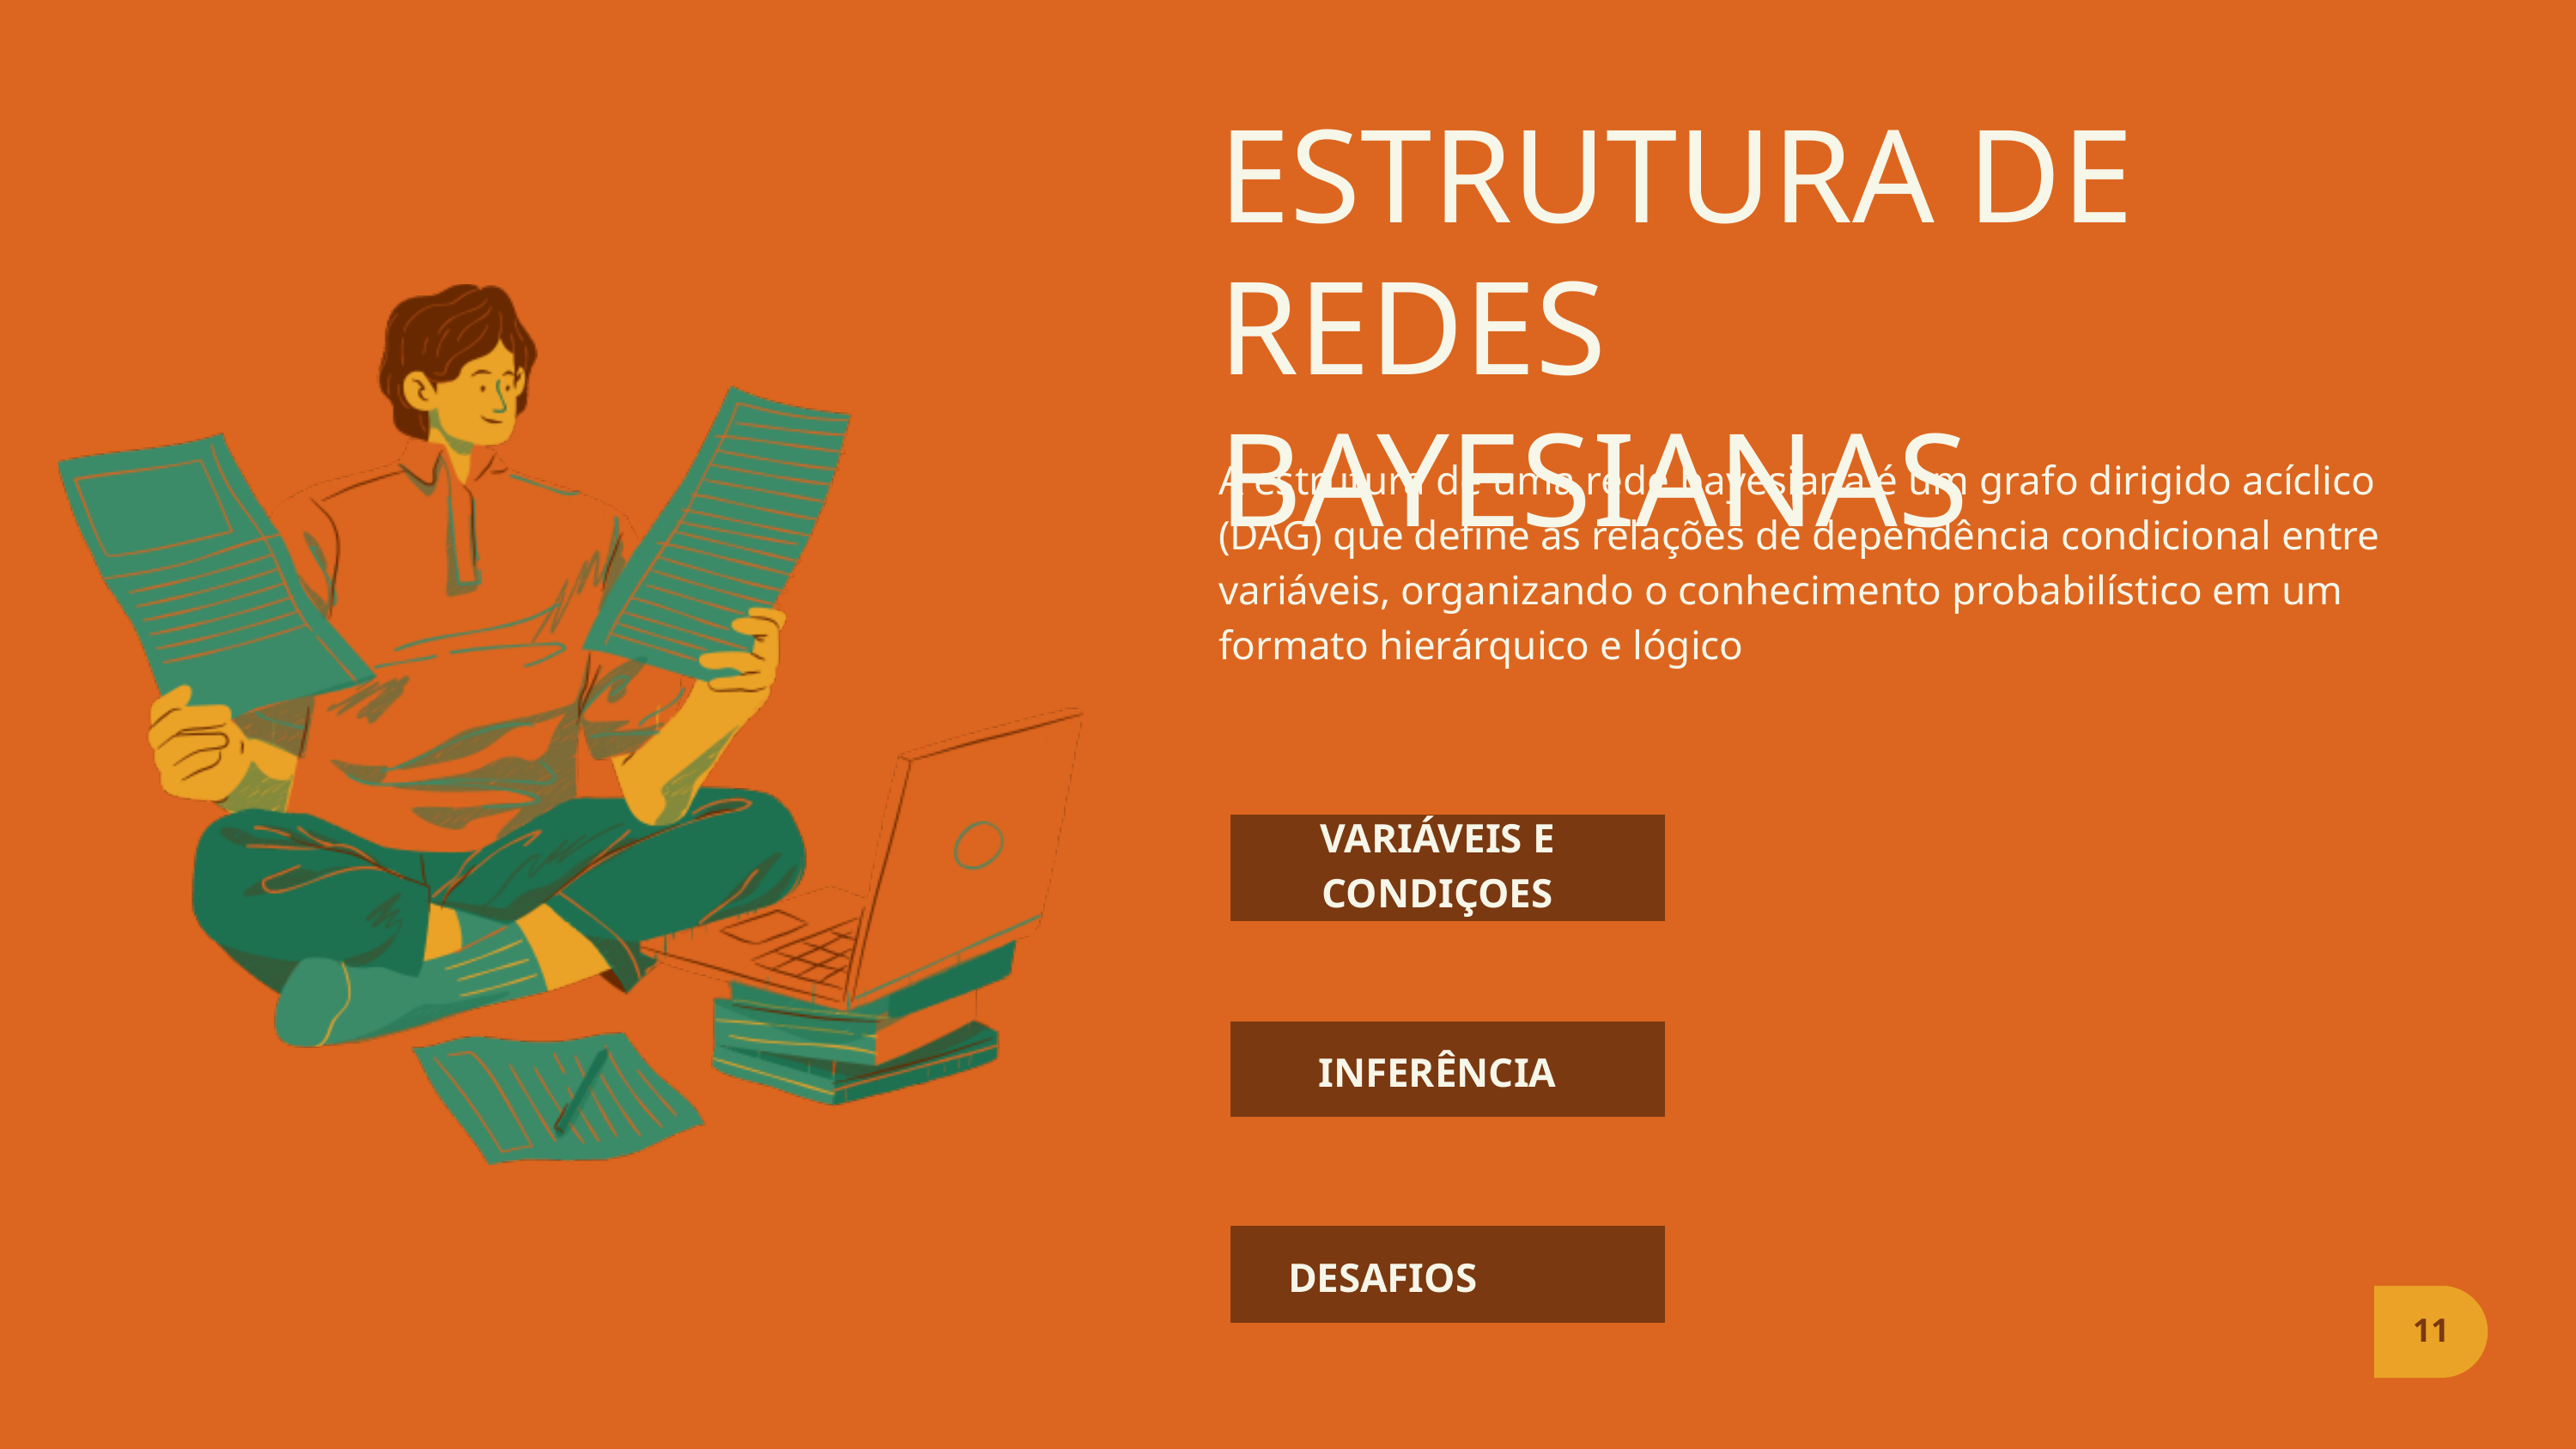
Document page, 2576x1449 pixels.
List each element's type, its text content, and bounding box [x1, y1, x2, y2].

text_box VARIÁVEIS E CONDIÇOES [1274, 805, 1601, 813]
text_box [1230, 1021, 1666, 1118]
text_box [1230, 815, 1666, 921]
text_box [2385, 1275, 2478, 1389]
text_box [58, 284, 1084, 1165]
text_box A estrutura de uma rede bayesiana é um grafo dirigido acíclico (DAG) que define as relações de dependência condicional entre variáveis, organizando o conhecimento probabilístico em um formato hierárquico e lógico [1218, 447, 2427, 669]
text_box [1230, 1225, 1666, 1324]
text_box ESTRUTURA DE REDES BAYESIANAS [1218, 96, 2281, 447]
